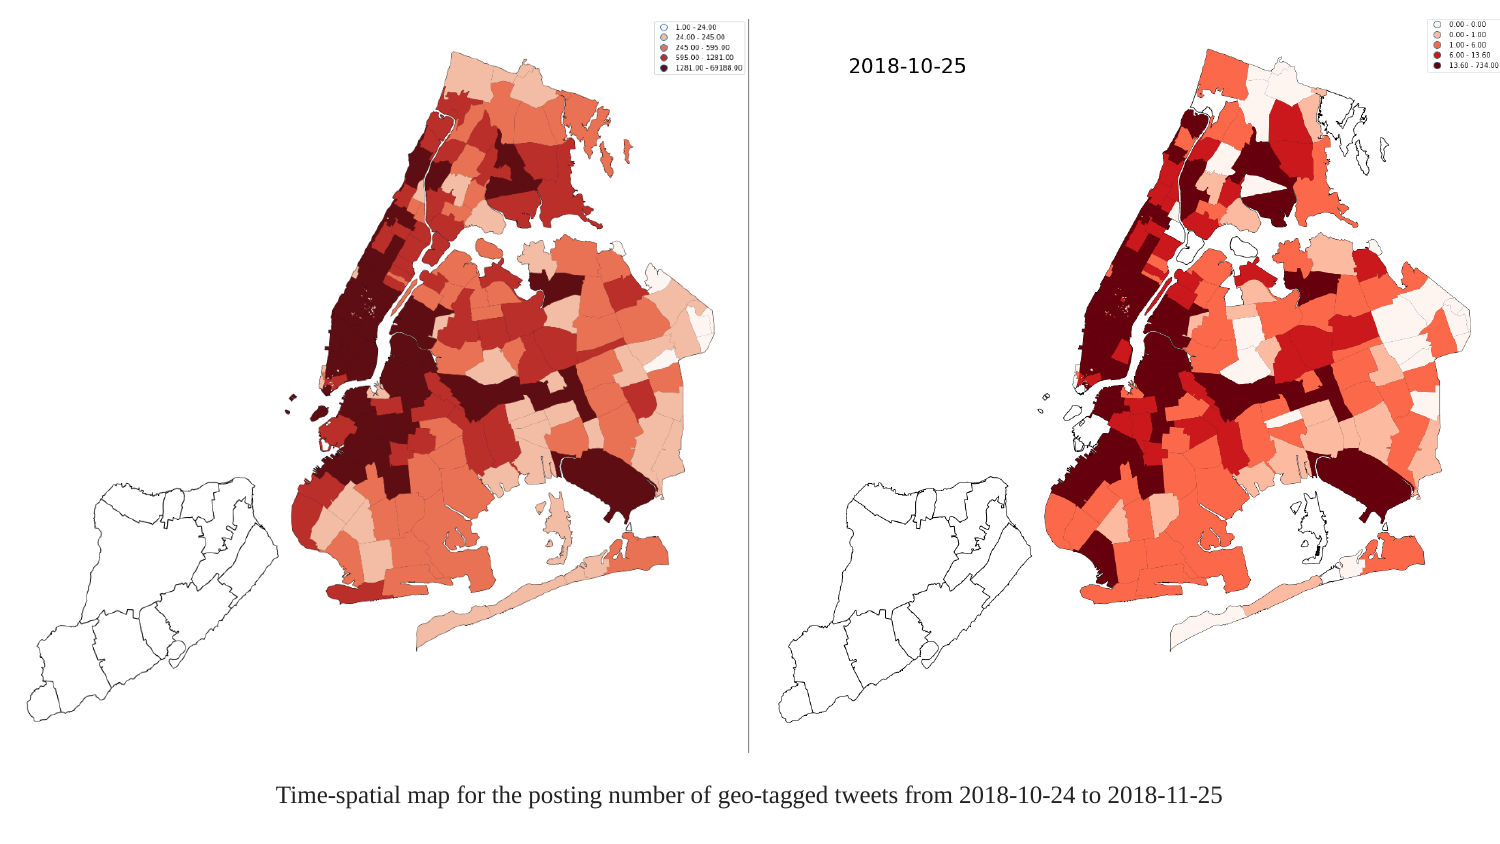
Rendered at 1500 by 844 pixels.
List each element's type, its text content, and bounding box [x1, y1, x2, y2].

text_box Time-spatial map for the posting number of geo-tagged tweets from 2018-10-24 to 2018-11-25 [236, 760, 1264, 825]
picture [0, 19, 1500, 753]
